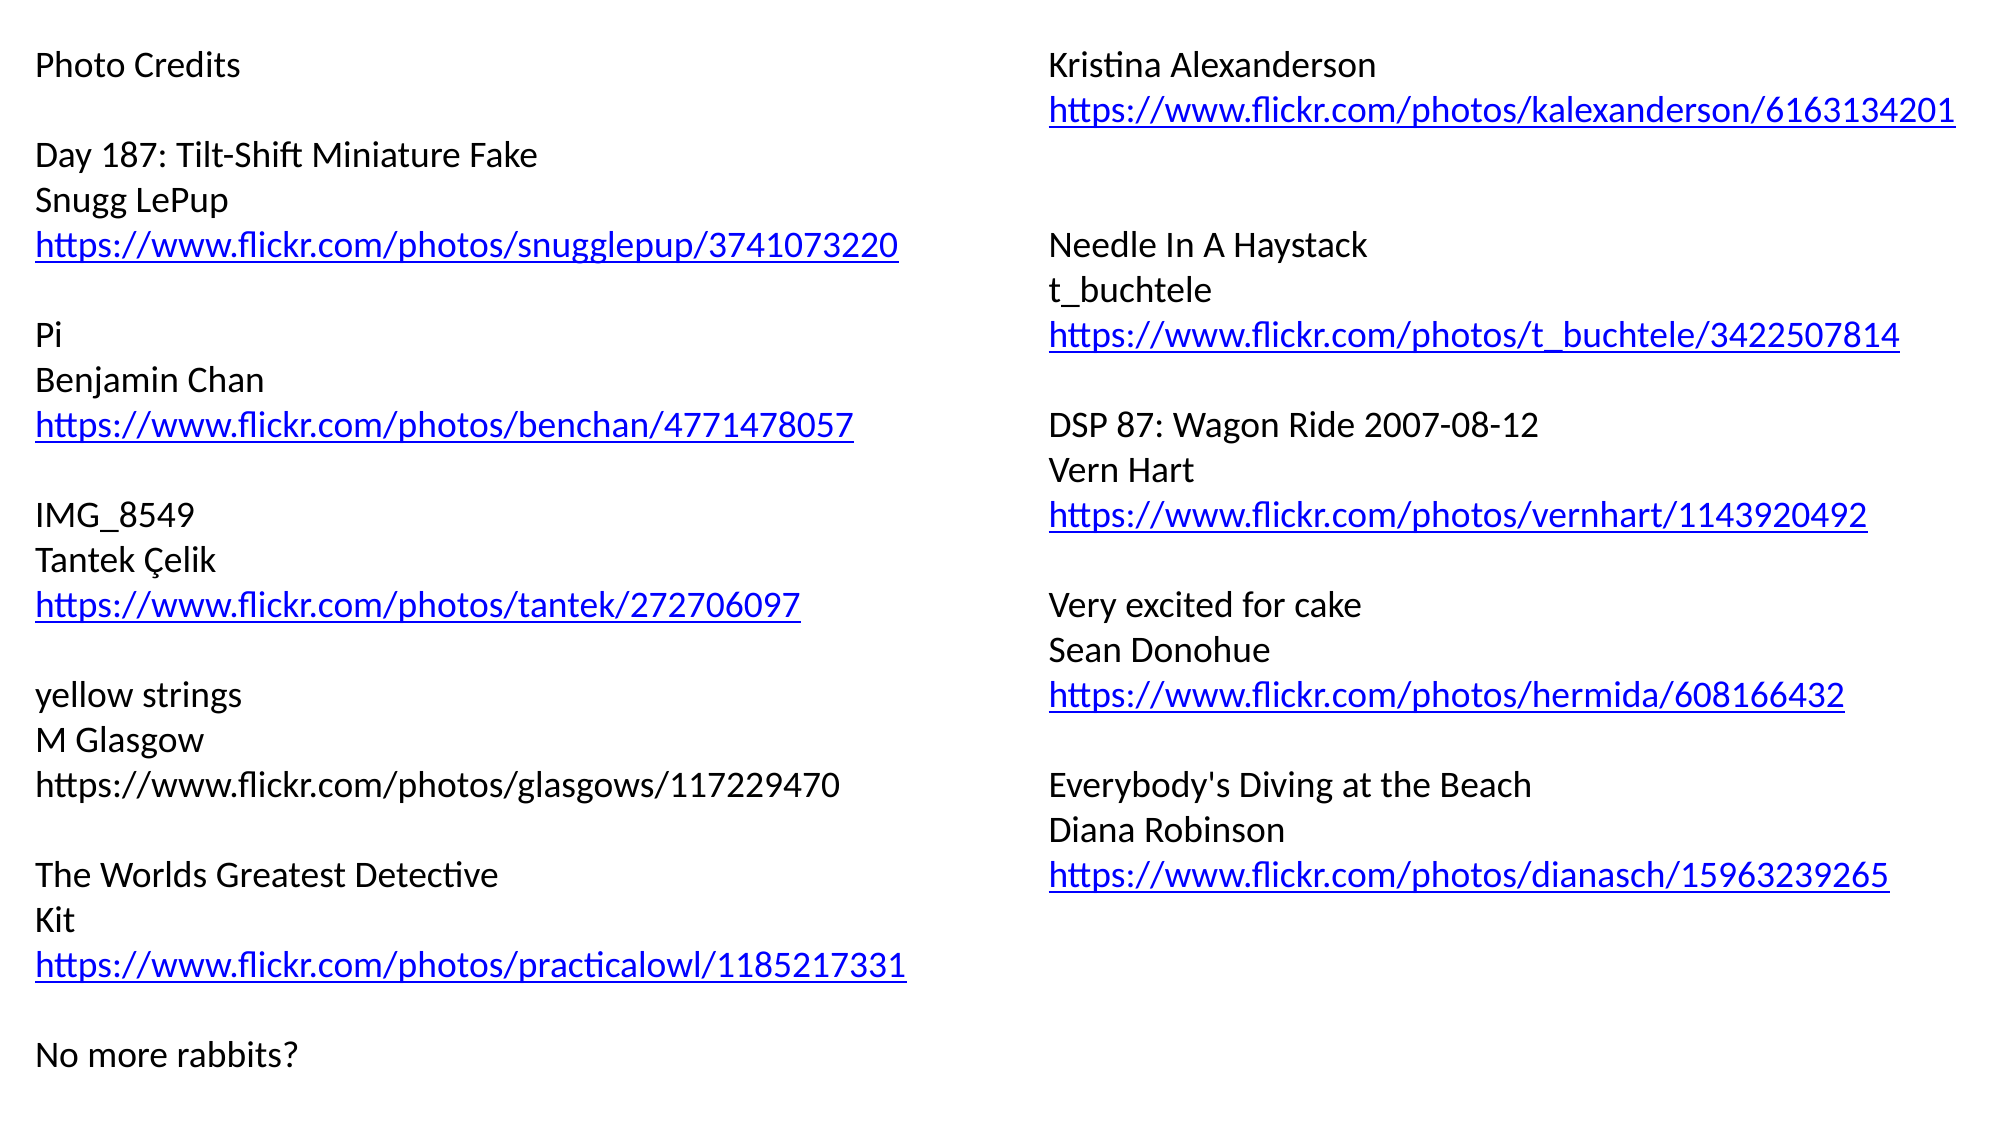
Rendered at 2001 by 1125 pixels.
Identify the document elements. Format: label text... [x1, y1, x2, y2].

text_box Photo Credits Day 187: Tilt-Shift Miniature Fake Snugg LePup https://www.flickr.com/photos/snugglepup/3741073220 Pi Benjamin Chan https://www.flickr.com/photos/benchan/4771478057 IMG_8549 Tantek Çelik https://www.flickr.com/photos/tantek/272706097 yellow strings M Glasgow https://www.flickr.com/photos/glasgows/117229470 The Worlds Greatest Detective Kit https://www.flickr.com/photos/practicalowl/1185217331 No more rabbits? Kristina Alexanderson https://www.flickr.com/photos/kalexanderson/6163134201 Needle In A Haystack t_buchtele https://www.flickr.com/photos/t_buchtele/3422507814 DSP 87: Wagon Ride 2007-08-12 Vern Hart https://www.flickr.com/photos/vernhart/1143920492 Very excited for cake Sean Donohue https://www.flickr.com/photos/hermida/608166432 Everybody's Diving at the Beach Diana Robinson https://www.flickr.com/photos/dianasch/15963239265 [27, 32, 1973, 1093]
